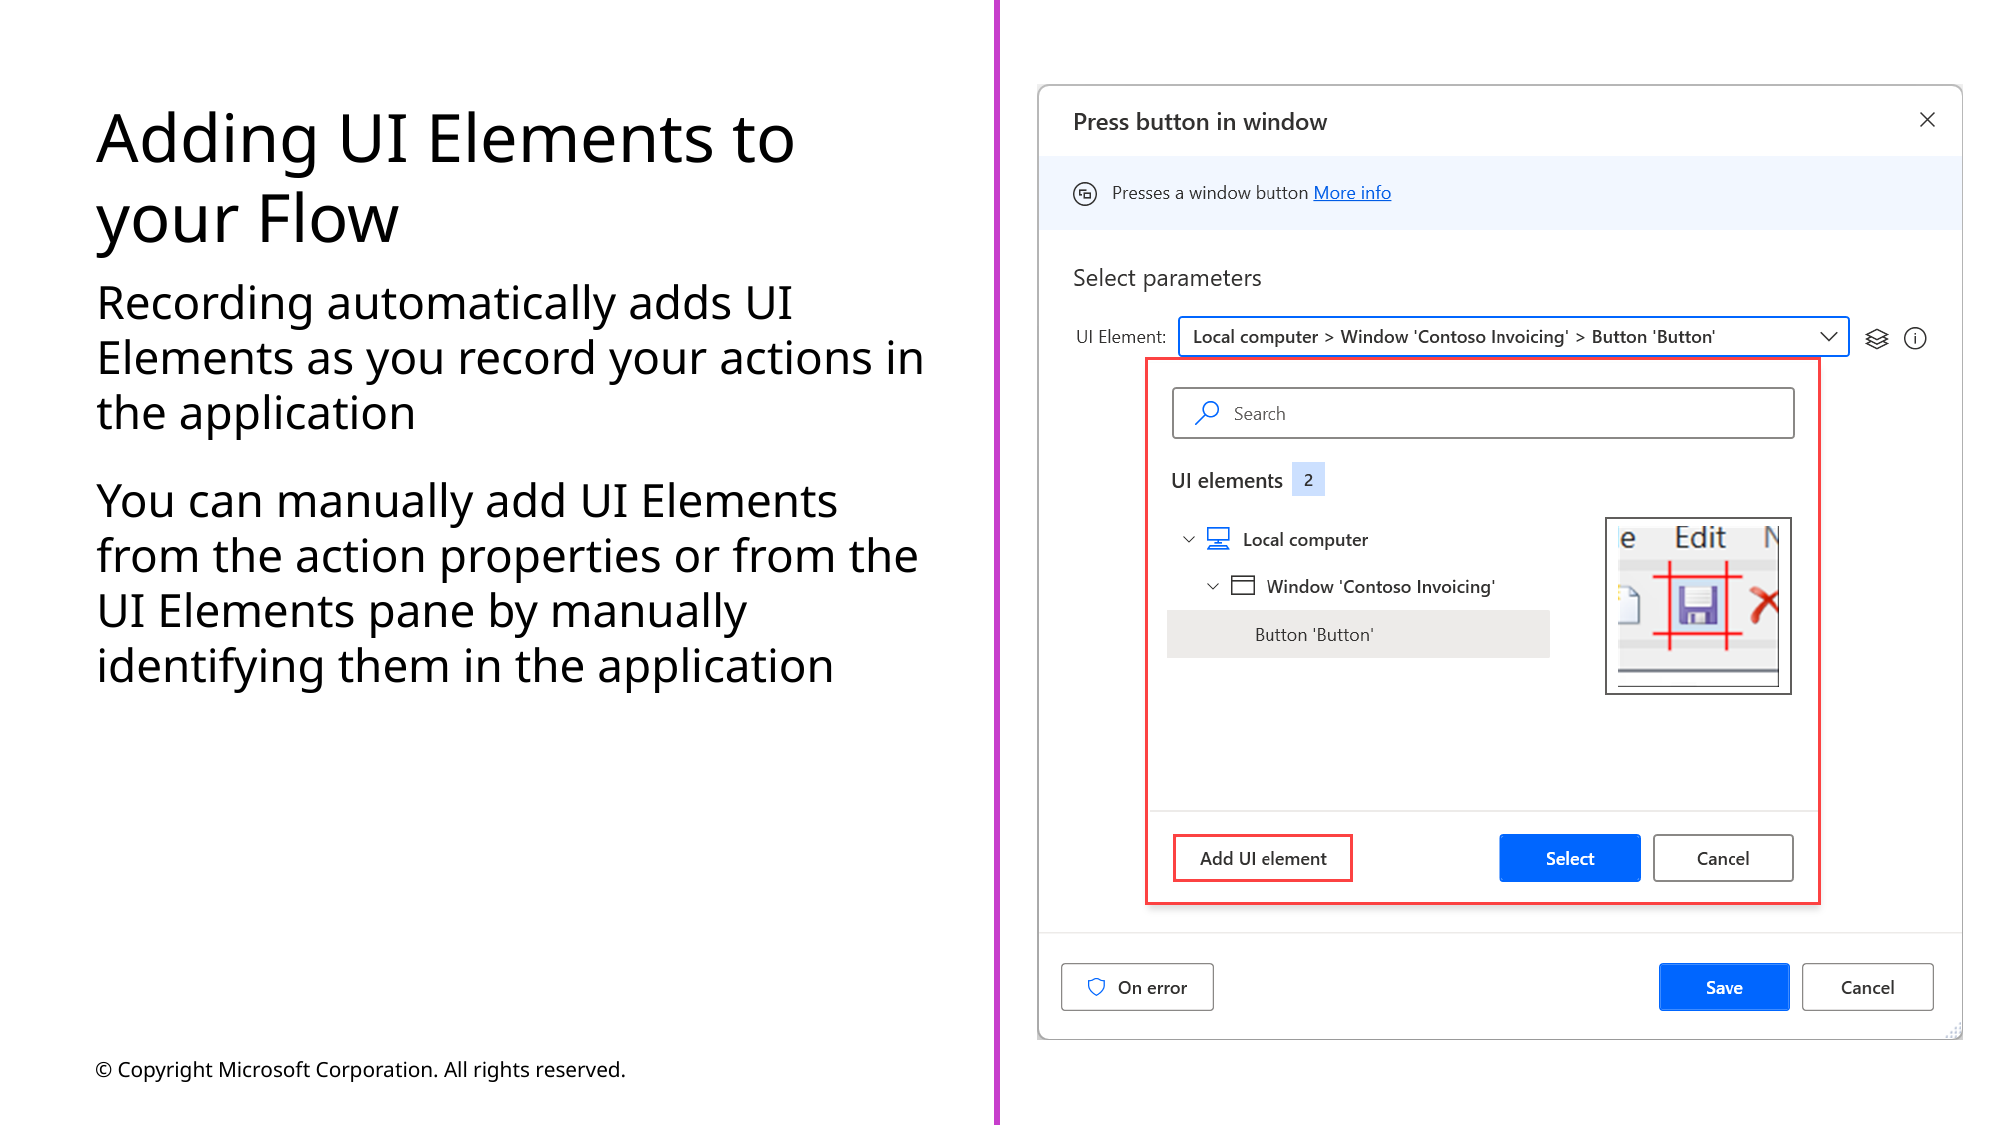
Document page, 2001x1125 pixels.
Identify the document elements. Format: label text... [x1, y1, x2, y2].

picture [999, 0, 2000, 1125]
title Adding UI Elements to your Flow [96, 96, 870, 258]
text_box Recording automatically adds UI Elements as you record your actions in the application You can manually add UI Elements from the action properties or from the UI Elements pane by manually identifying them in the application [96, 273, 953, 692]
